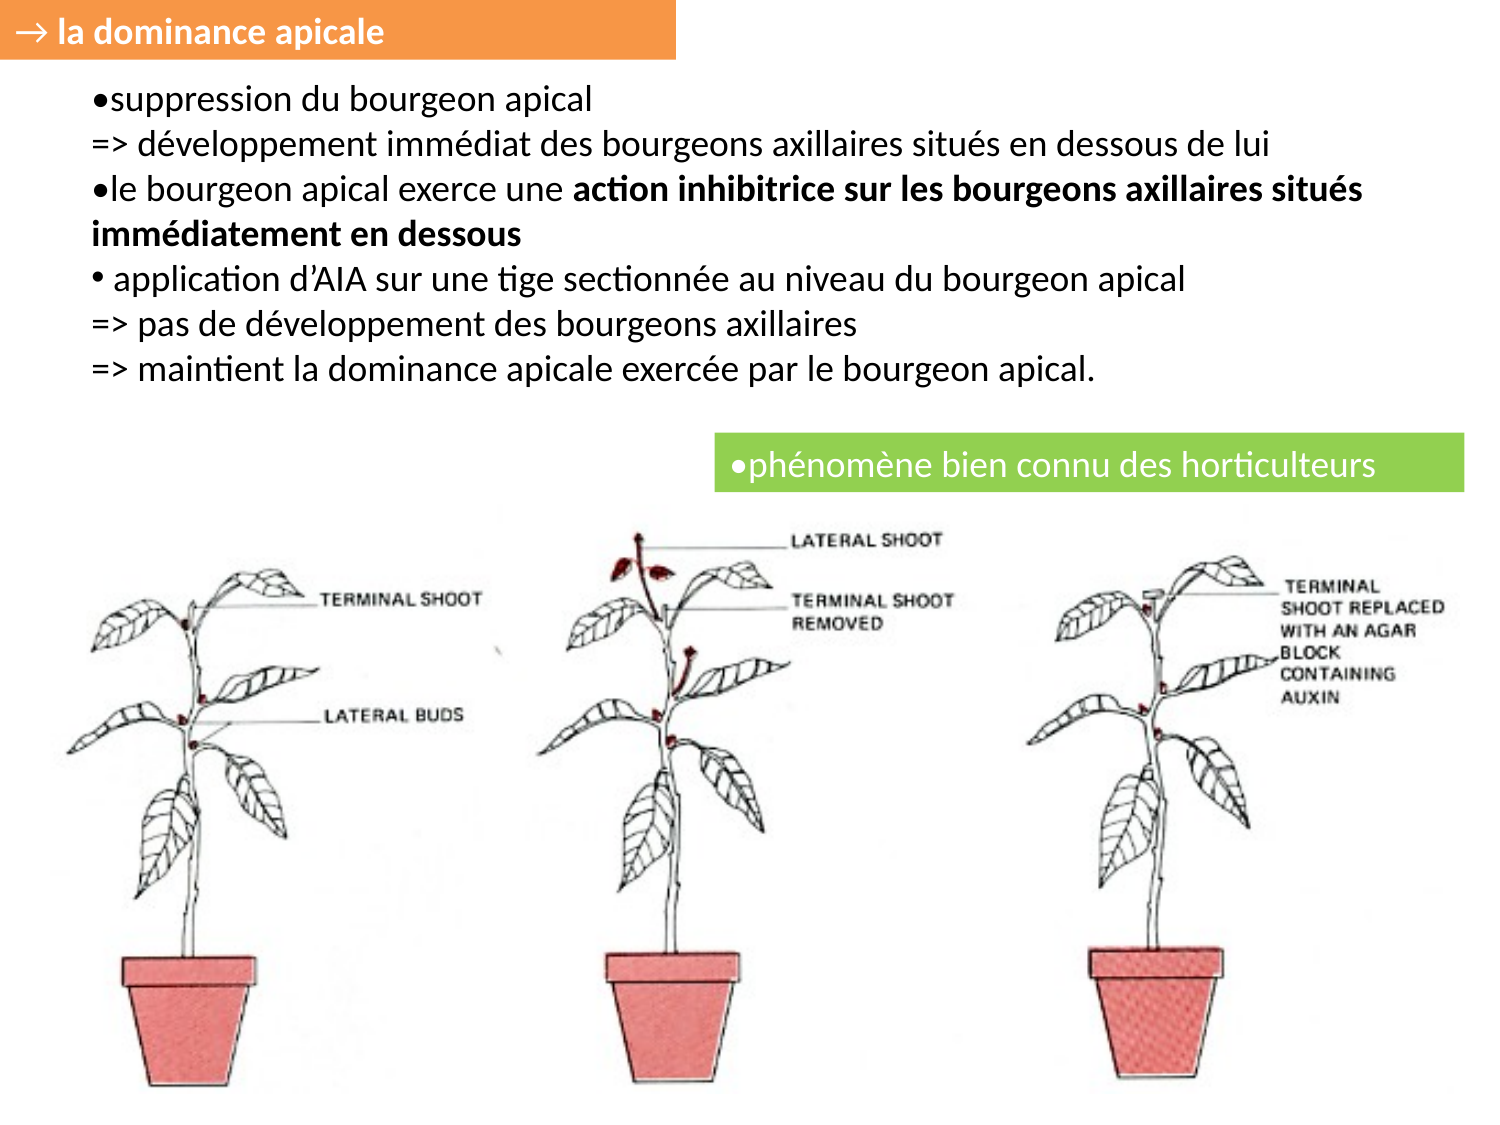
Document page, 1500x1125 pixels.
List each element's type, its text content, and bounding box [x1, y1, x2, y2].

text_box •phénomène bien connu des horticulteurs [714, 432, 1465, 484]
picture [41, 479, 1460, 1095]
text_box → la dominance apicale [0, 0, 676, 60]
text_box •suppression du bourgeon apical => développement immédiat des bourgeons axillaires situés en dessous de lui •le bourgeon apical exerce une action inhibitrice sur les bourgeons axillaires situés immédiatement en dessous application d’AIA sur une tige sectionnée au niveau du bourgeon apical => pas de développement des bourgeons axillaires => maintient la dominance apicale exercée par le bourgeon apical. [76, 66, 1465, 442]
